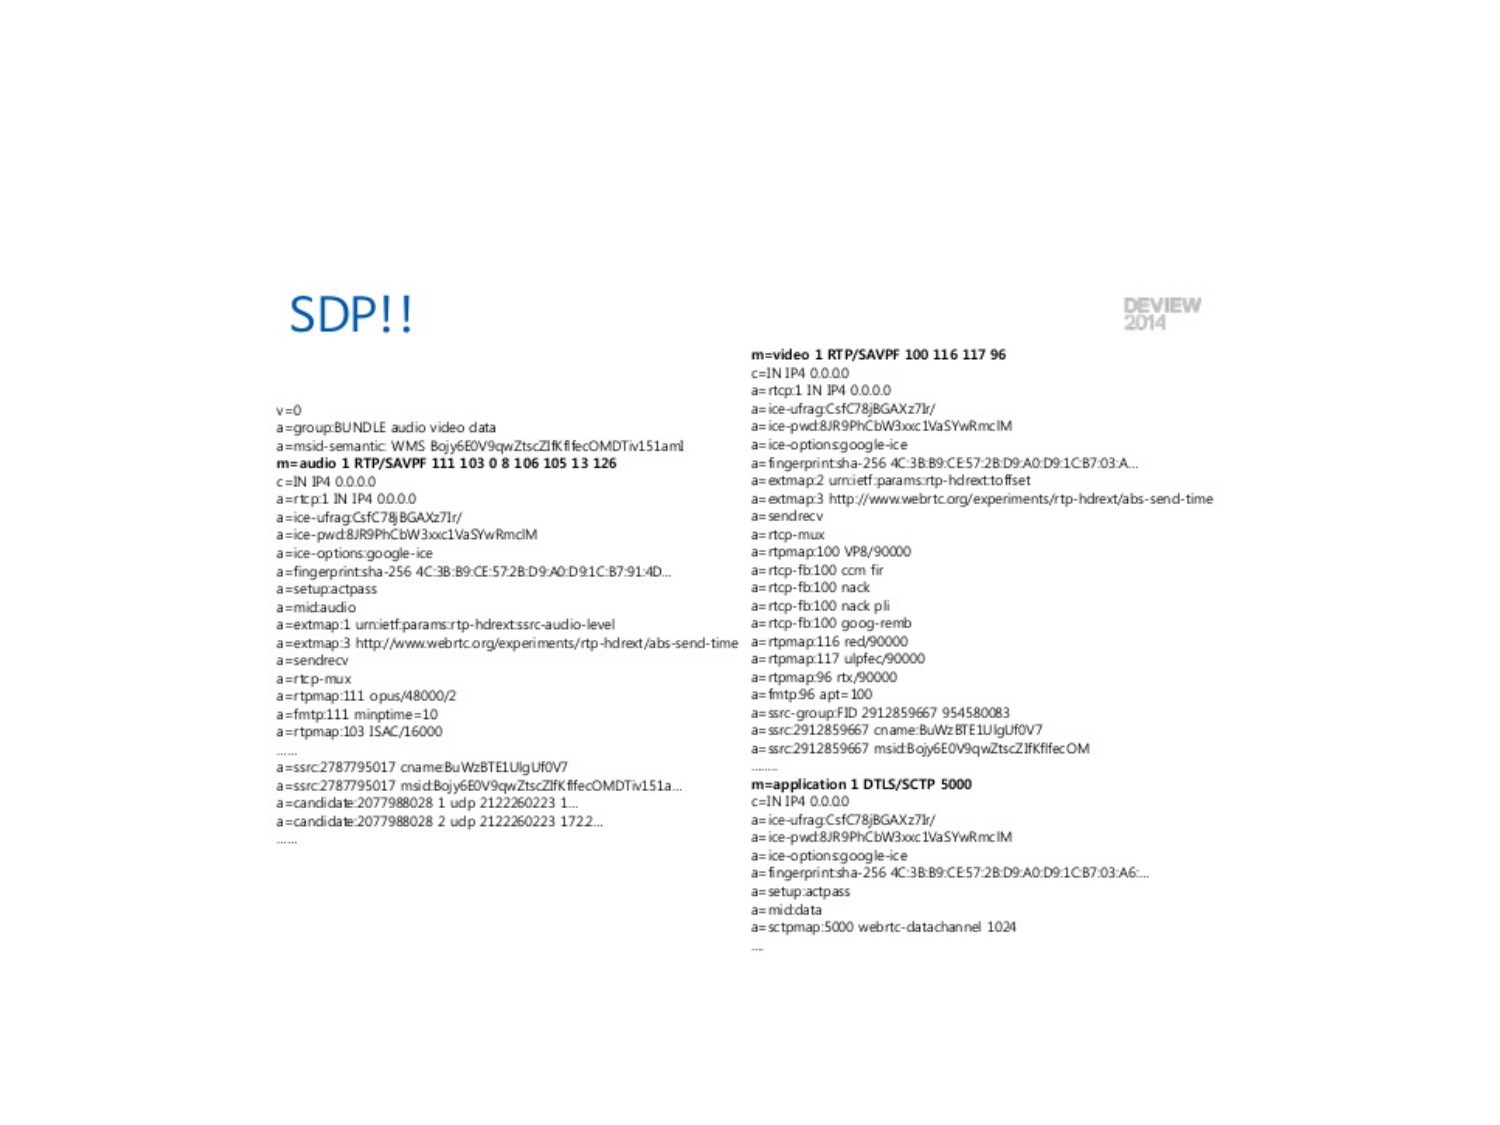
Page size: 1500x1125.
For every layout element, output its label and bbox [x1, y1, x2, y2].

list [255, 262, 1245, 1006]
